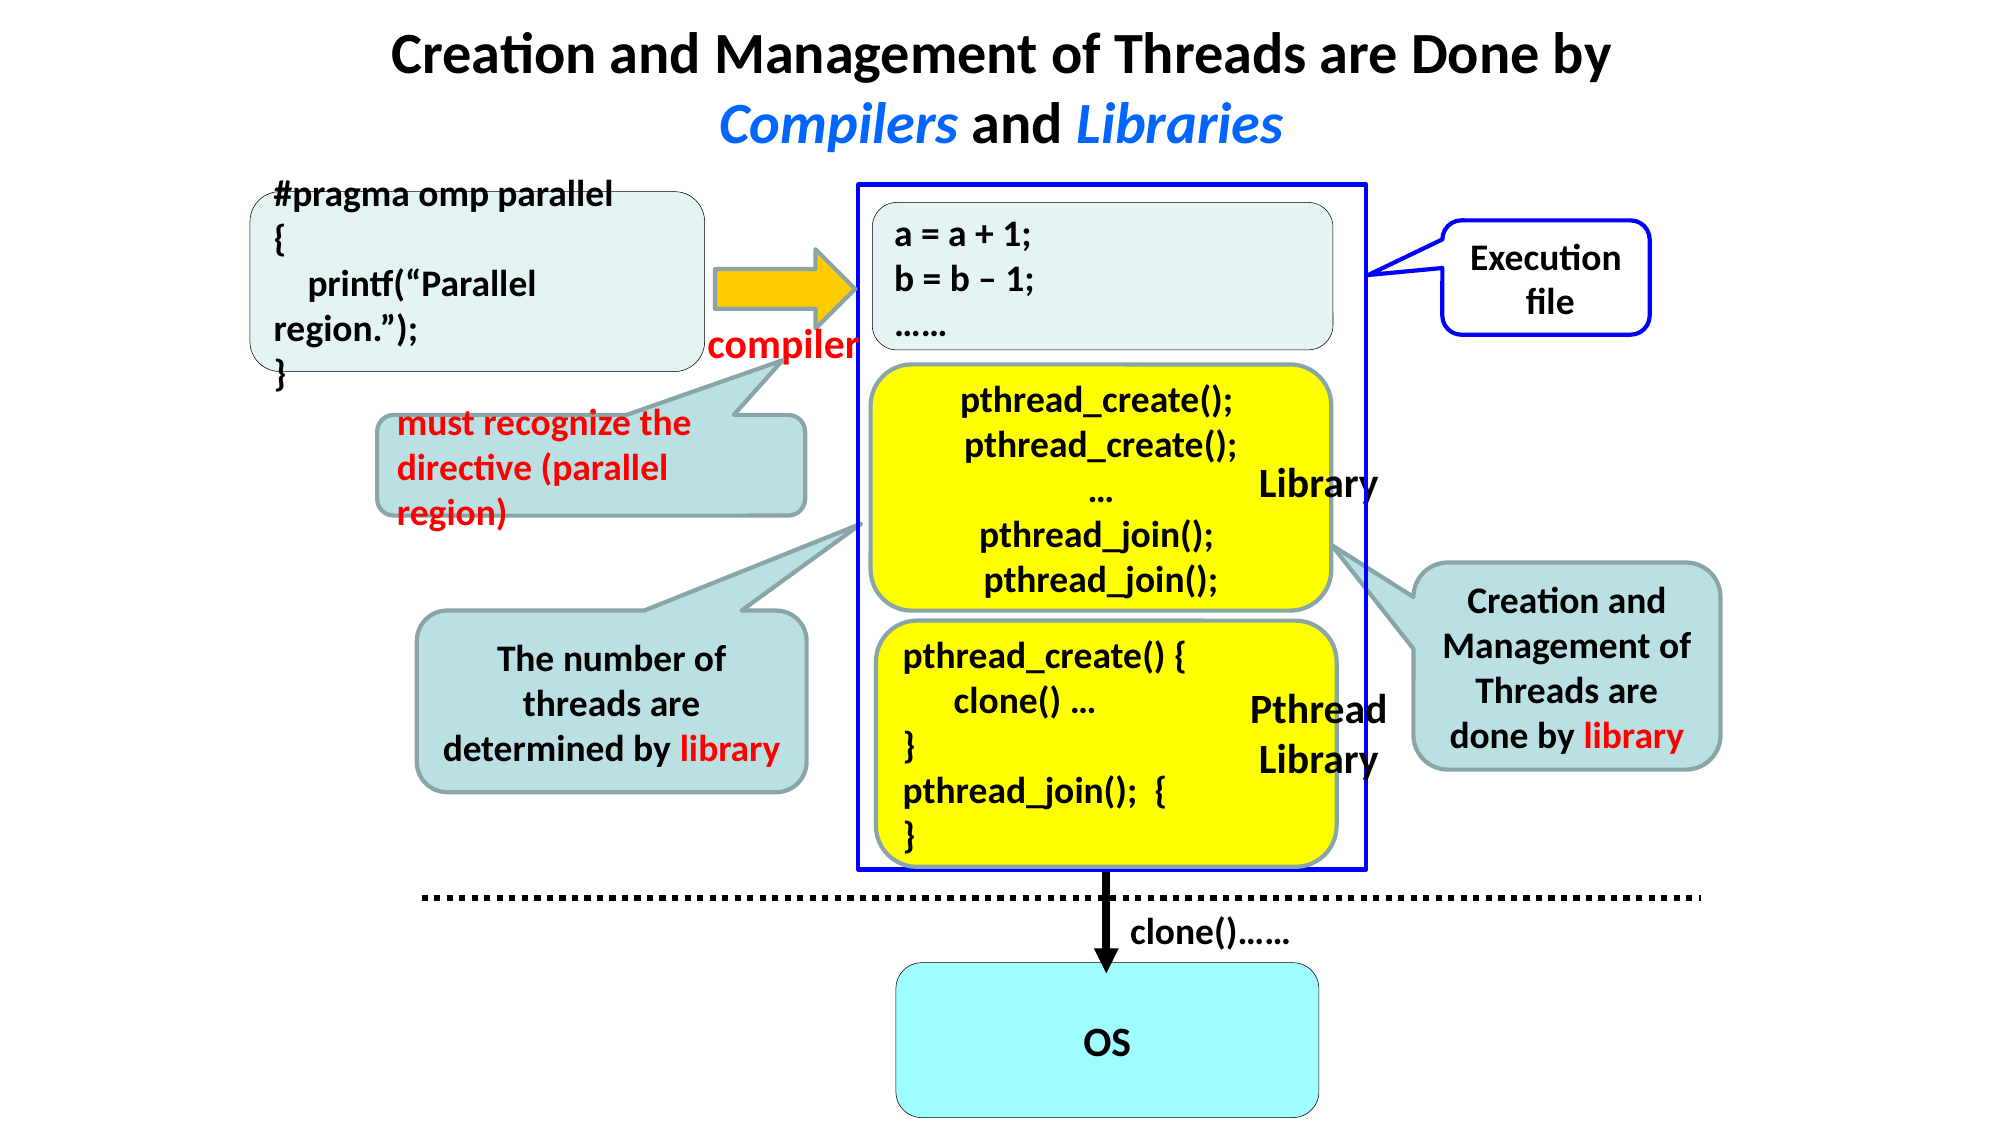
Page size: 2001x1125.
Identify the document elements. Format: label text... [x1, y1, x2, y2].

text_box pthread_create() { clone() … } pthread_join(); { } [873, 618, 1339, 869]
text_box Creation and Management of Threads are Done by Compilers and Libraries [326, 7, 1677, 195]
text_box [856, 182, 1368, 872]
text_box clone()…… [1115, 905, 1307, 960]
text_box Creation and Management of Threads are done by library [1368, 560, 1723, 772]
text_box Library [1368, 444, 1434, 518]
text_box Pthread Library [1204, 695, 1434, 770]
text_box must recognize the directive (parallel region) [375, 358, 808, 518]
text_box OS [893, 960, 1322, 1120]
text_box compiler [692, 309, 913, 375]
text_box The number of threads are determined by library [414, 523, 856, 795]
text_box [712, 247, 858, 309]
text_box Execution file [1368, 218, 1652, 337]
text_box #pragma omp parallel { printf(“Parallel region.”); } [247, 189, 707, 374]
